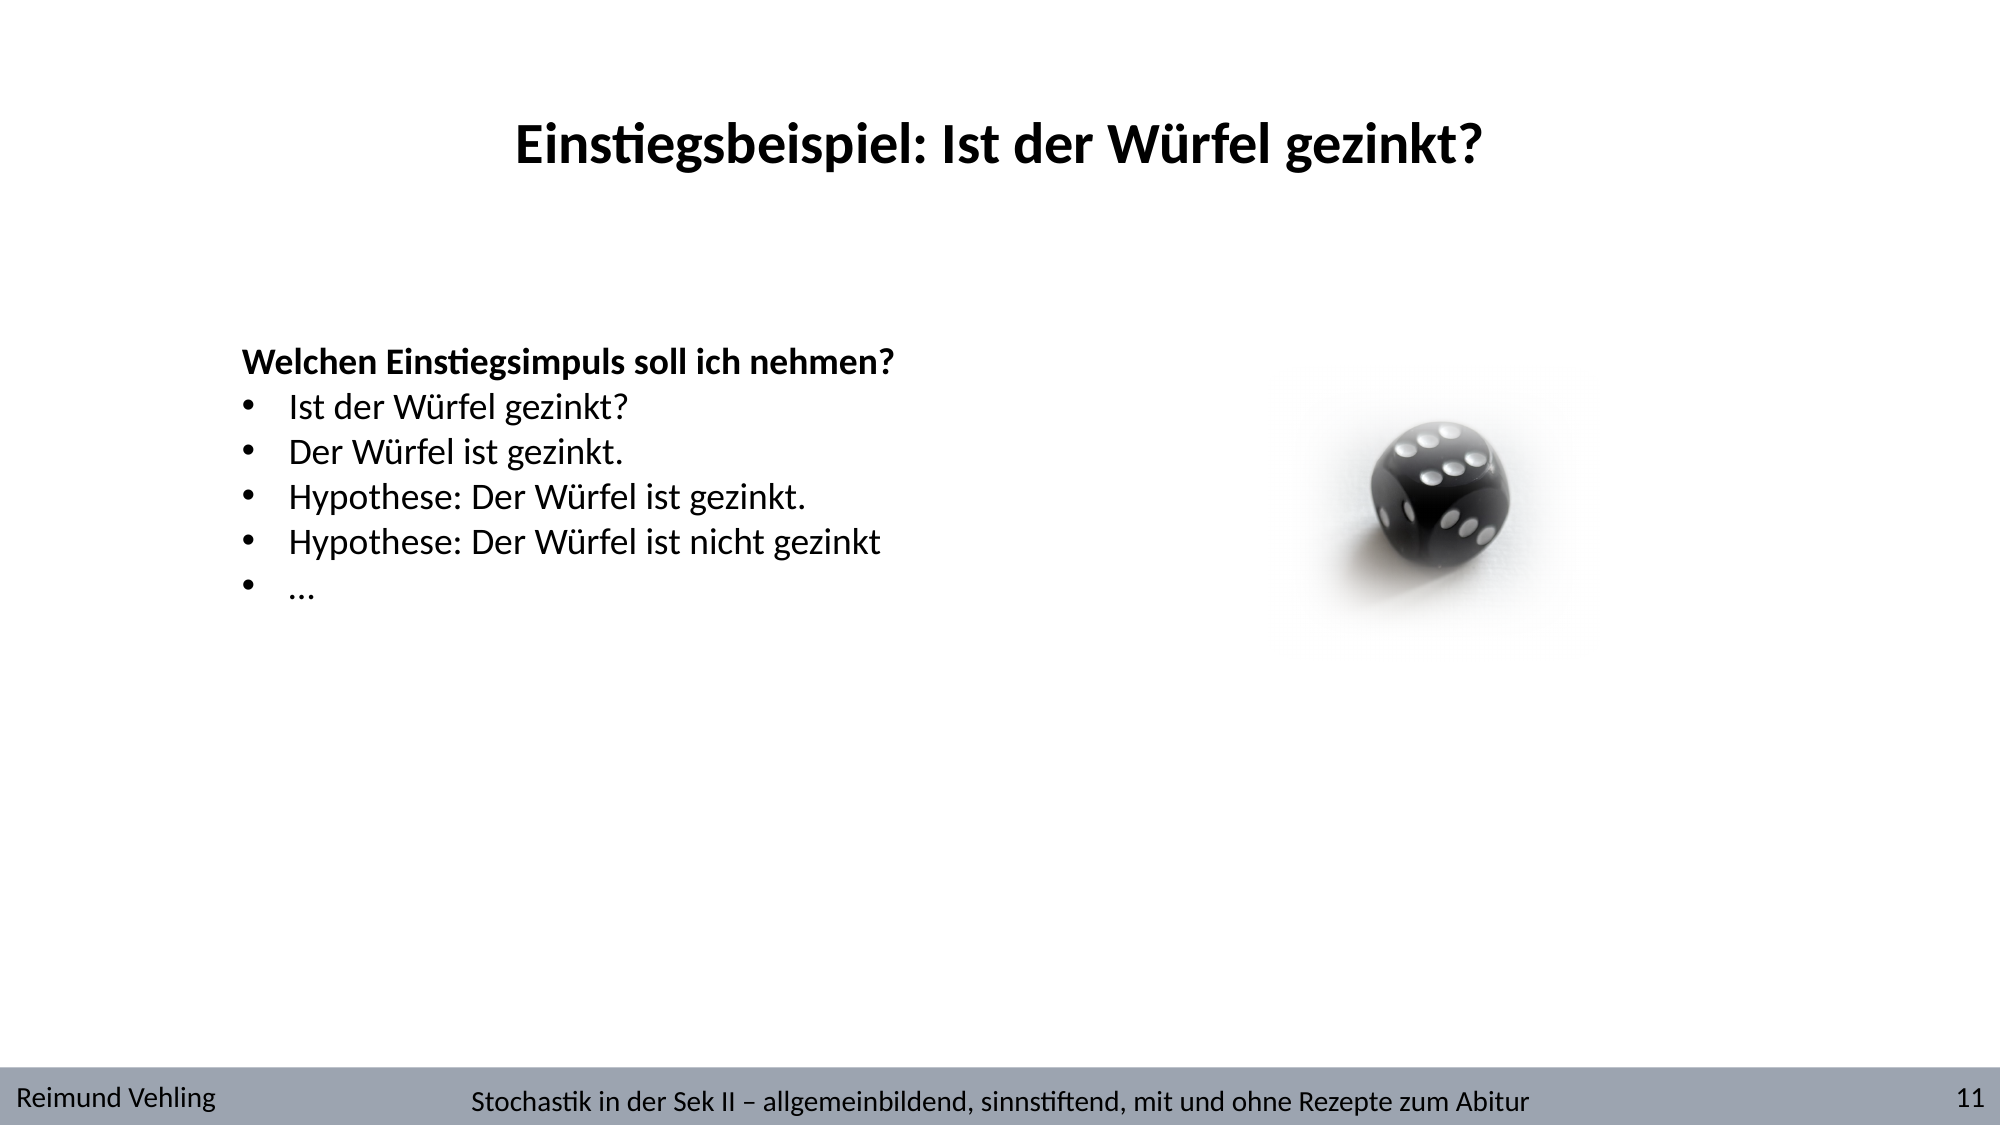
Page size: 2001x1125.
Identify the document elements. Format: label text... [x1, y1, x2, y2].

text_box Einstiegsbeispiel: Ist der Würfel gezinkt? [137, 106, 1864, 226]
picture [1287, 384, 1581, 642]
text_box Welchen Einstiegsimpuls soll ich nehmen? Ist der Würfel gezinkt? Der Würfel ist gezinkt. Hypothese: Der Würfel ist gezinkt. Hypothese: Der Würfel ist nicht gezinkt … [227, 329, 1047, 615]
